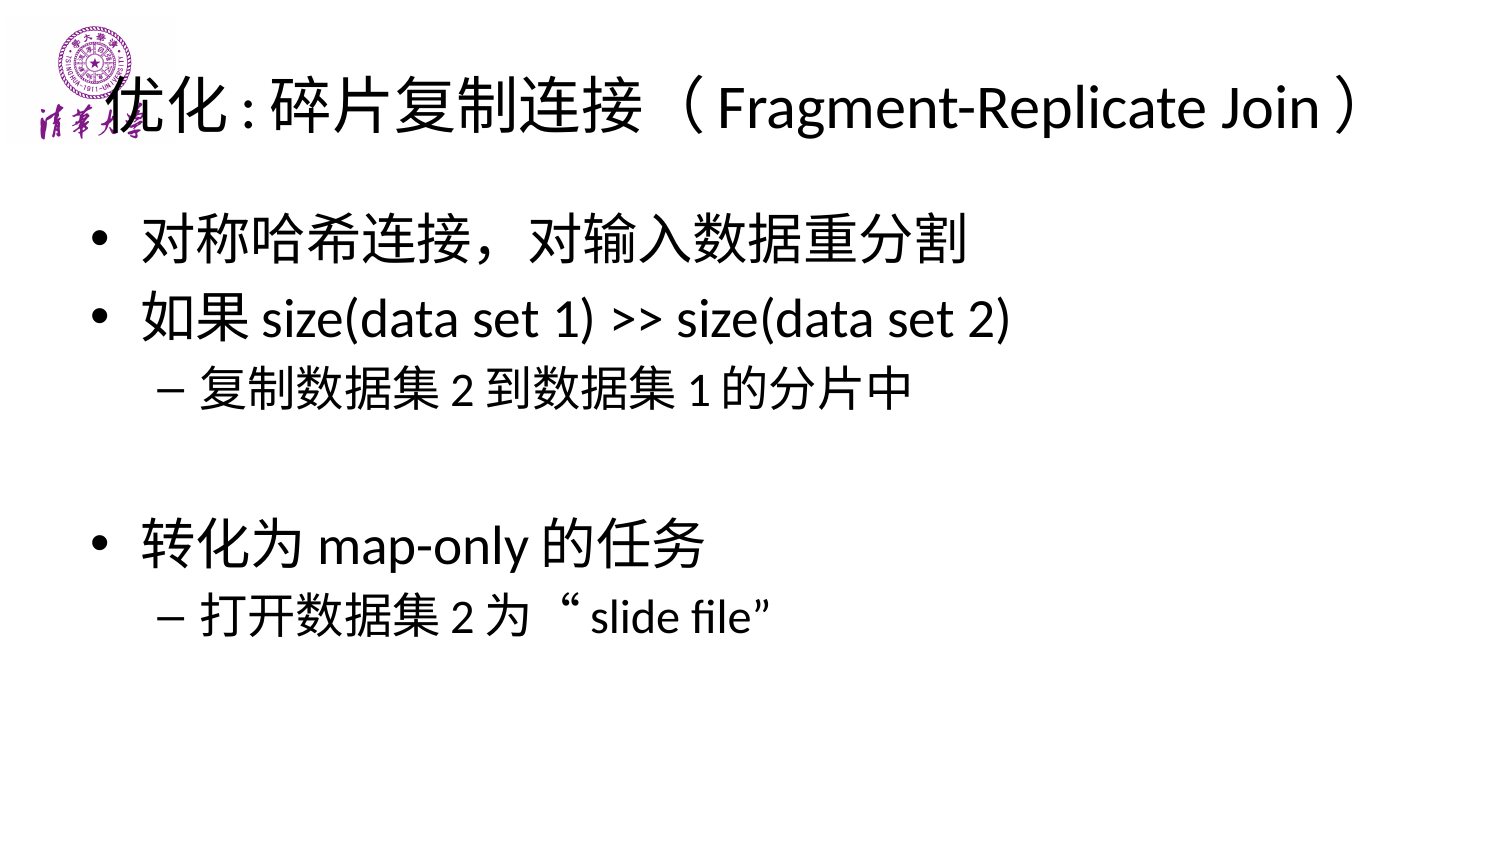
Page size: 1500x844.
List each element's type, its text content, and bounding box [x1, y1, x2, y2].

list 对称哈希连接，对输入数据重分割 如果size(data set 1) >> size(data set 2) 复制数据集2到数据集1的分片中 转化为map-only的任务 打开数据集2为“slide file” [75, 196, 1321, 653]
title 优化:碎片复制连接（Fragment-Replicate Join） [75, 33, 1425, 175]
picture [6, 17, 176, 144]
